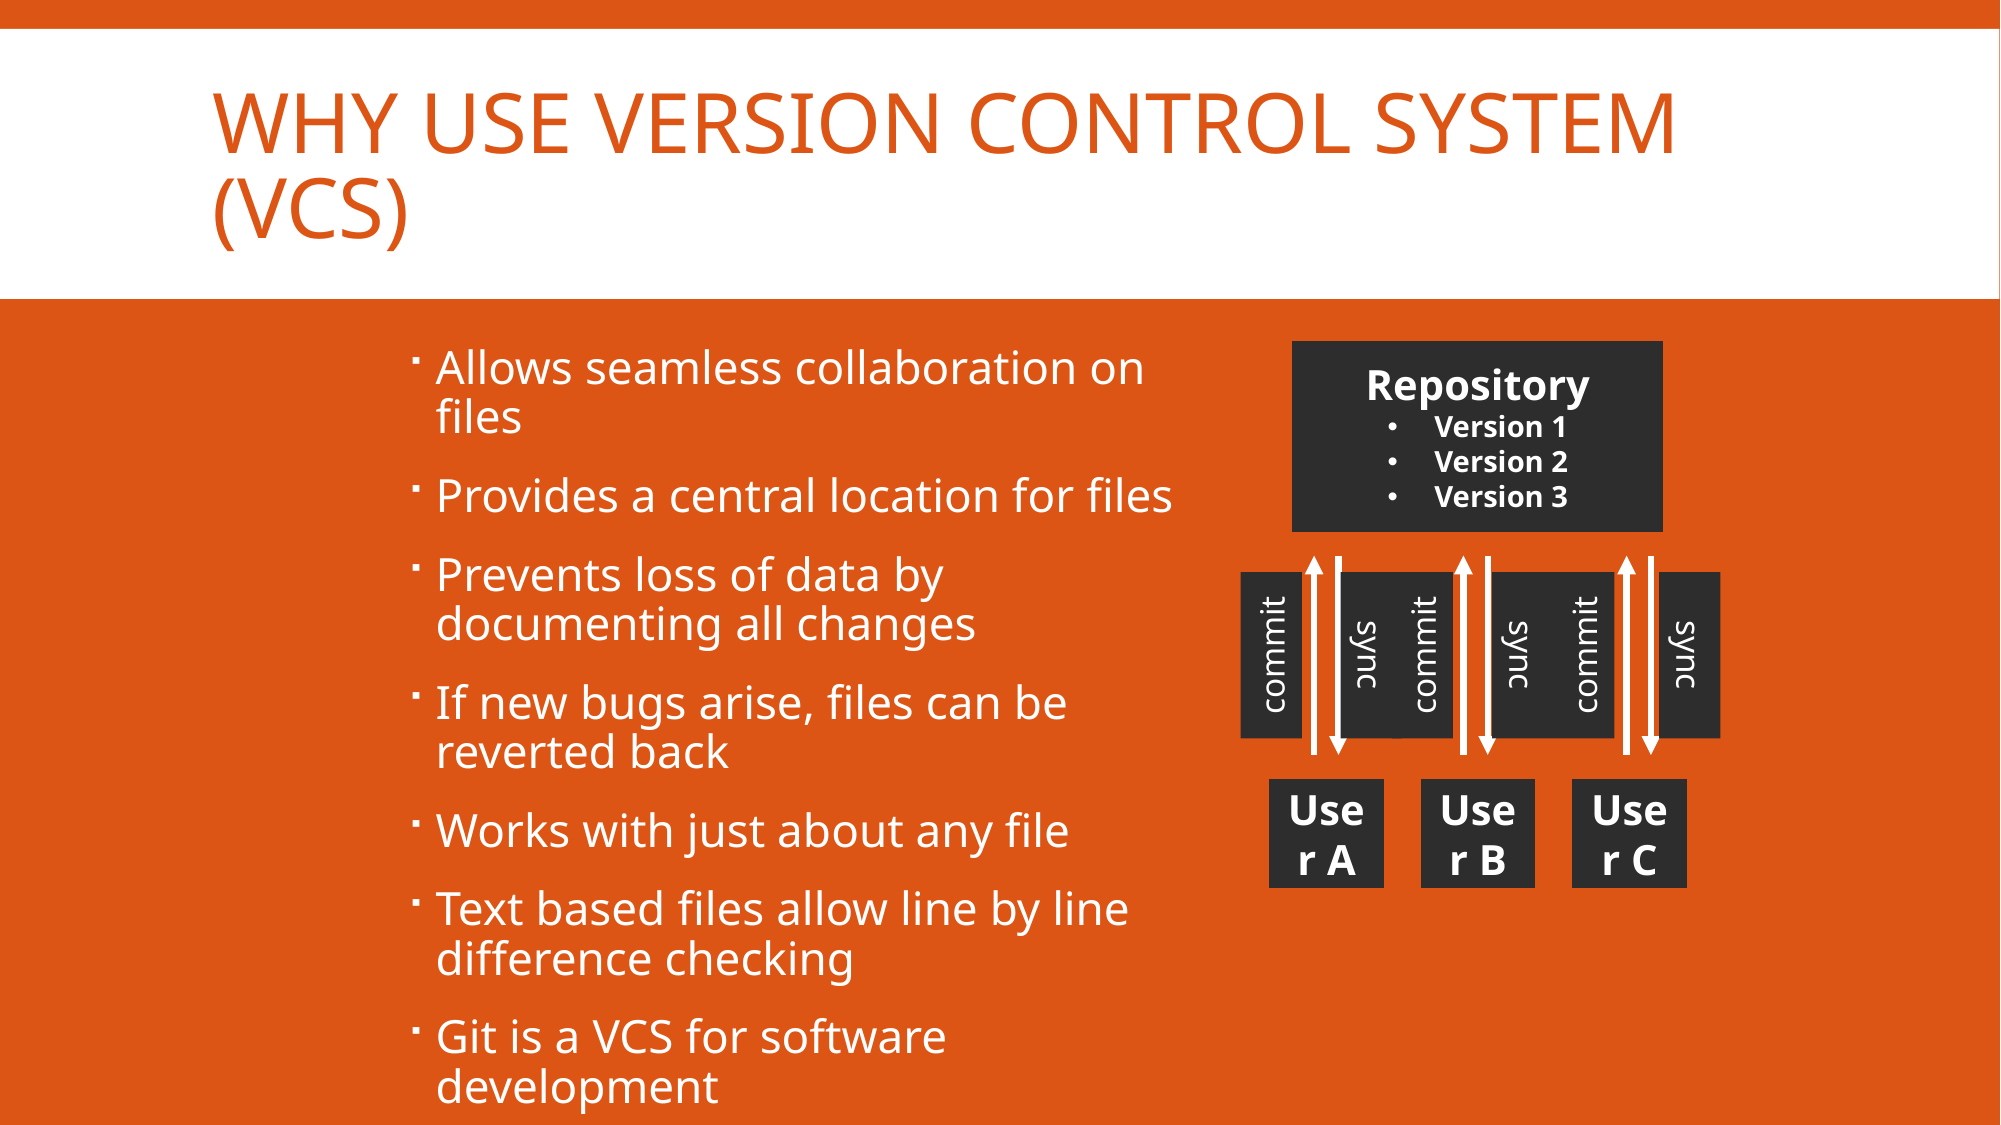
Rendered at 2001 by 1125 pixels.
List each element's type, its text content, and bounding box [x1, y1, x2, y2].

text_box sync [1494, 571, 1554, 739]
list Allows seamless collaboration on files Provides a central location for files Prevents loss of data by documenting all changes If new bugs arise, files can be reverted back Works with just about any file Text based files allow line by line difference checking Git is a VCS for software development [390, 337, 1210, 1083]
text_box sync [1659, 571, 1721, 739]
text_box commit [1403, 571, 1454, 739]
text_box Repository Version 1 Version 2 Version 3 [1288, 336, 1668, 536]
text_box sync [1346, 571, 1403, 739]
title Why use Version Control System (VCS) [197, 46, 1851, 295]
text_box commit [1240, 571, 1303, 739]
text_box User B [1417, 775, 1539, 892]
text_box User A [1265, 775, 1388, 892]
text_box commit [1554, 571, 1615, 739]
text_box User C [1568, 775, 1691, 892]
